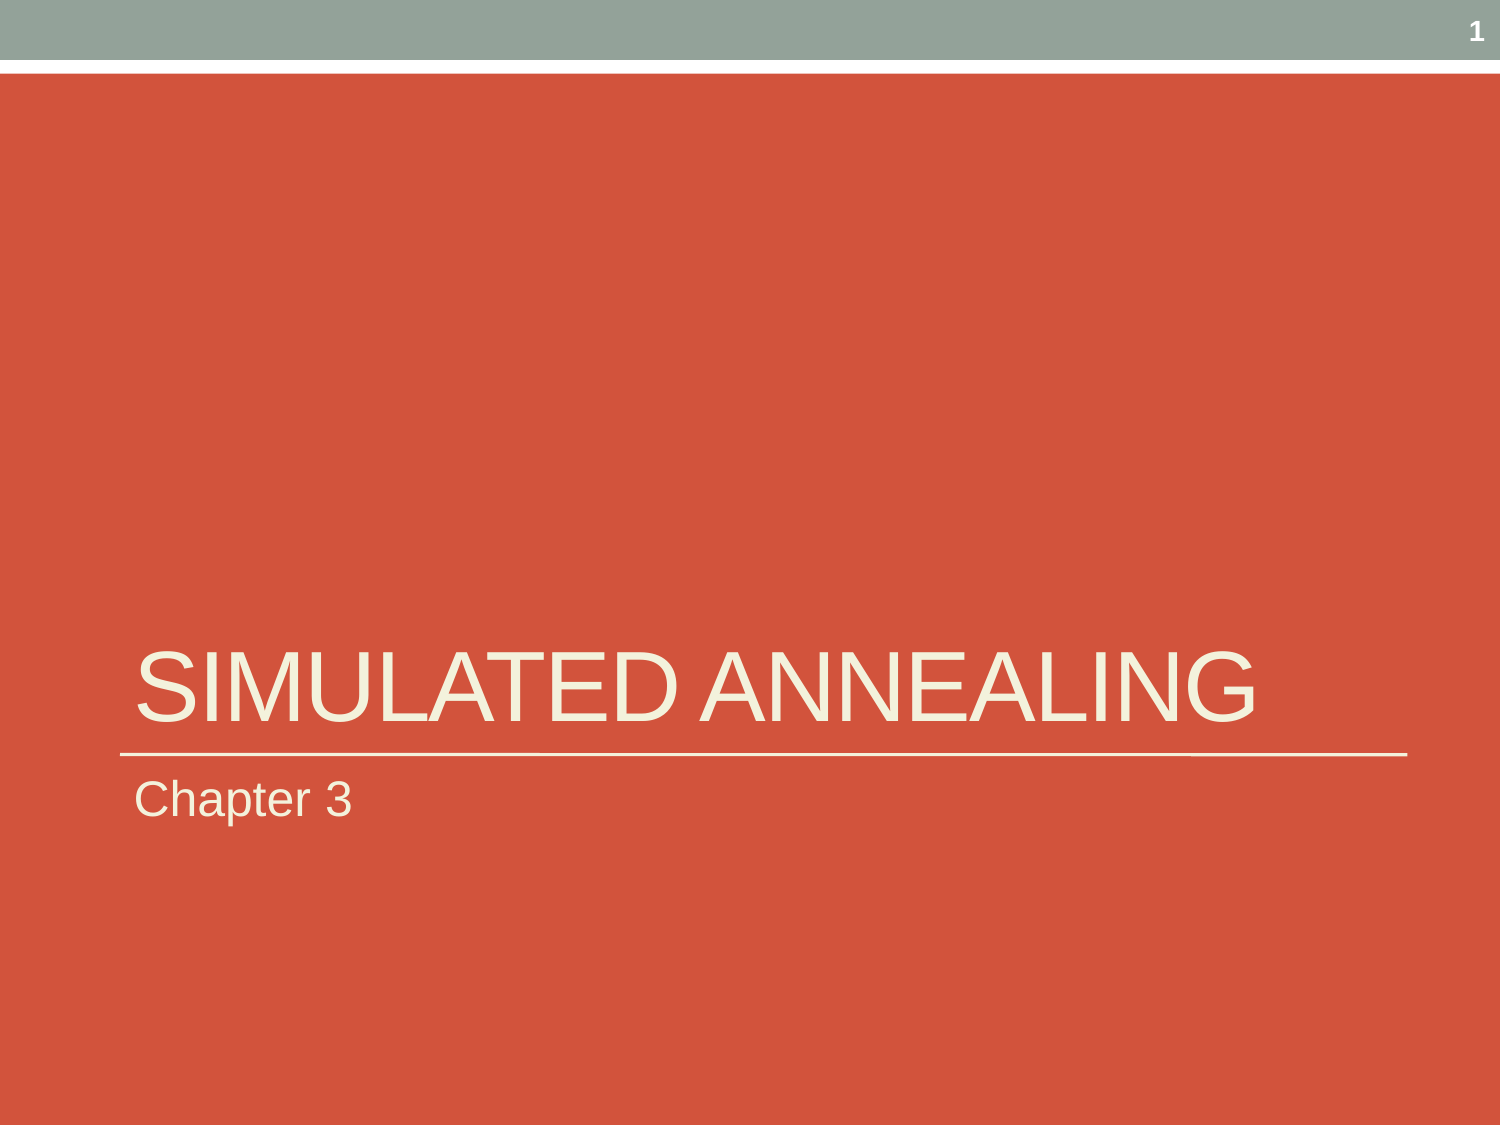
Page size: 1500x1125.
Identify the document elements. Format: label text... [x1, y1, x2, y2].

list Chapter 3 [118, 758, 1394, 1006]
slide_number 1 [1325, 3, 1500, 57]
title Simulated annealing [118, 387, 1394, 749]
